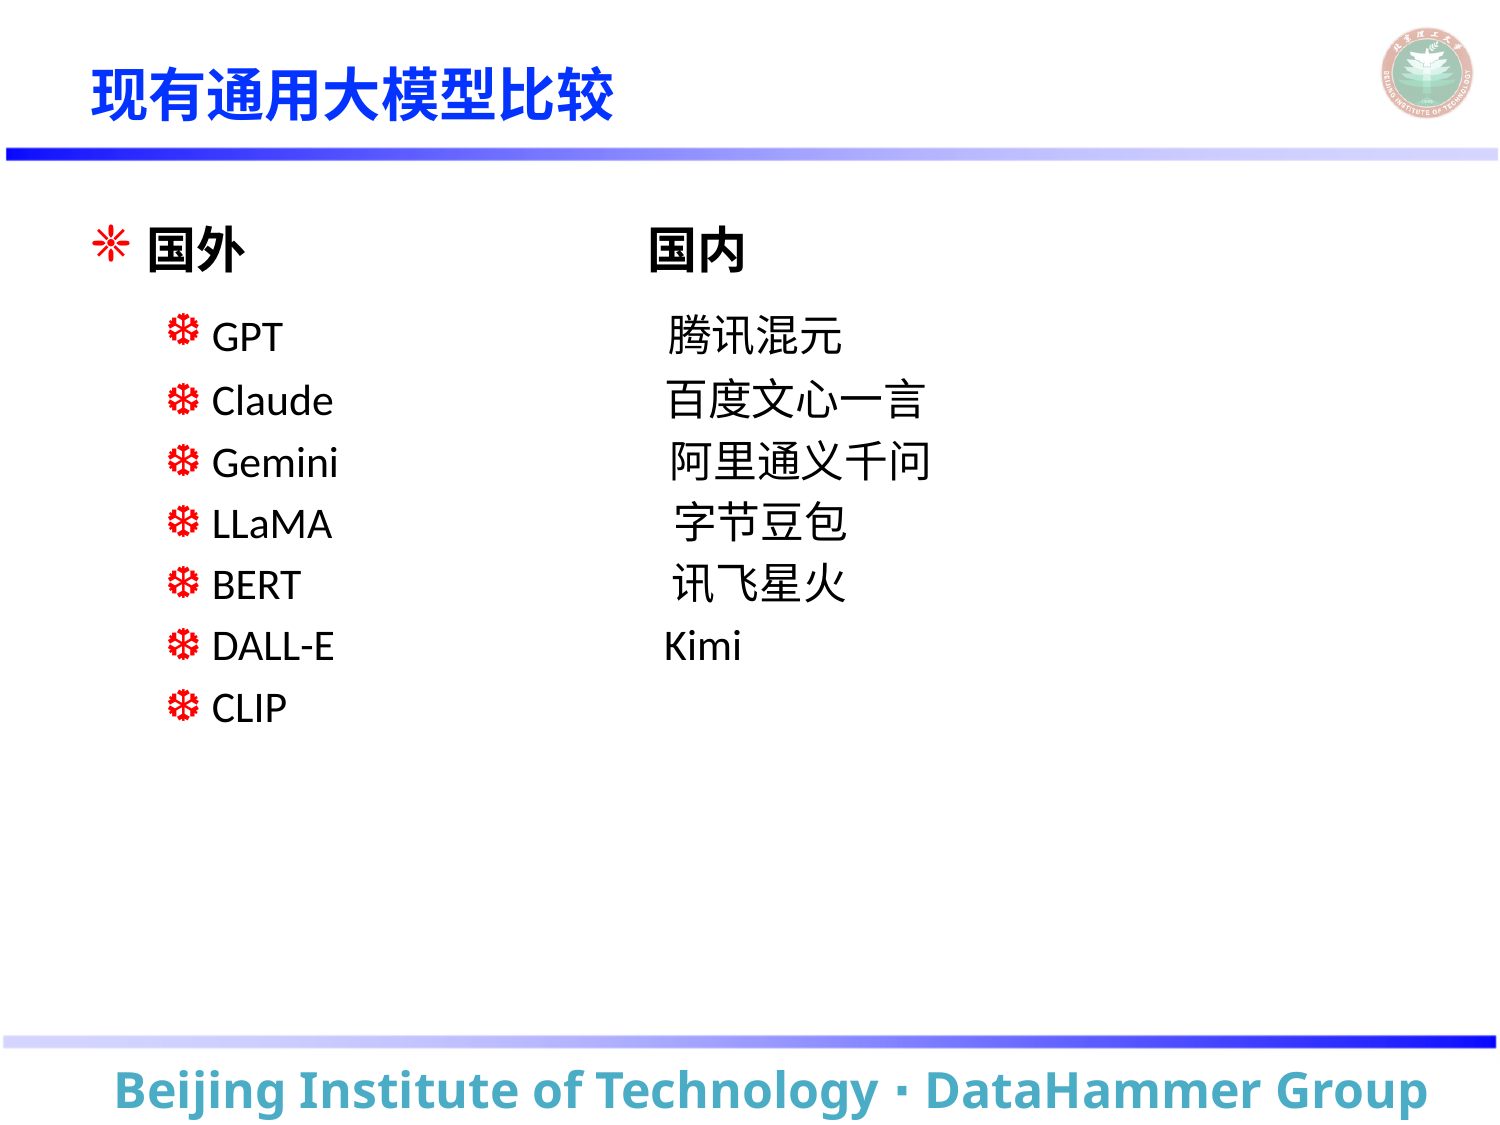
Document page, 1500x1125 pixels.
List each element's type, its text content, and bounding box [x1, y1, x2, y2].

picture [3, 1028, 1500, 1062]
title 现有通用大模型比较 [75, 38, 1425, 148]
picture [0, 133, 1500, 169]
list 国外 国内 GPT 腾讯混元 Claude 百度文心一言 Gemini 阿里通义千问 LLaMA 字节豆包 BERT 讯飞星火 DALL-E Kimi CLIP [75, 194, 1425, 1026]
